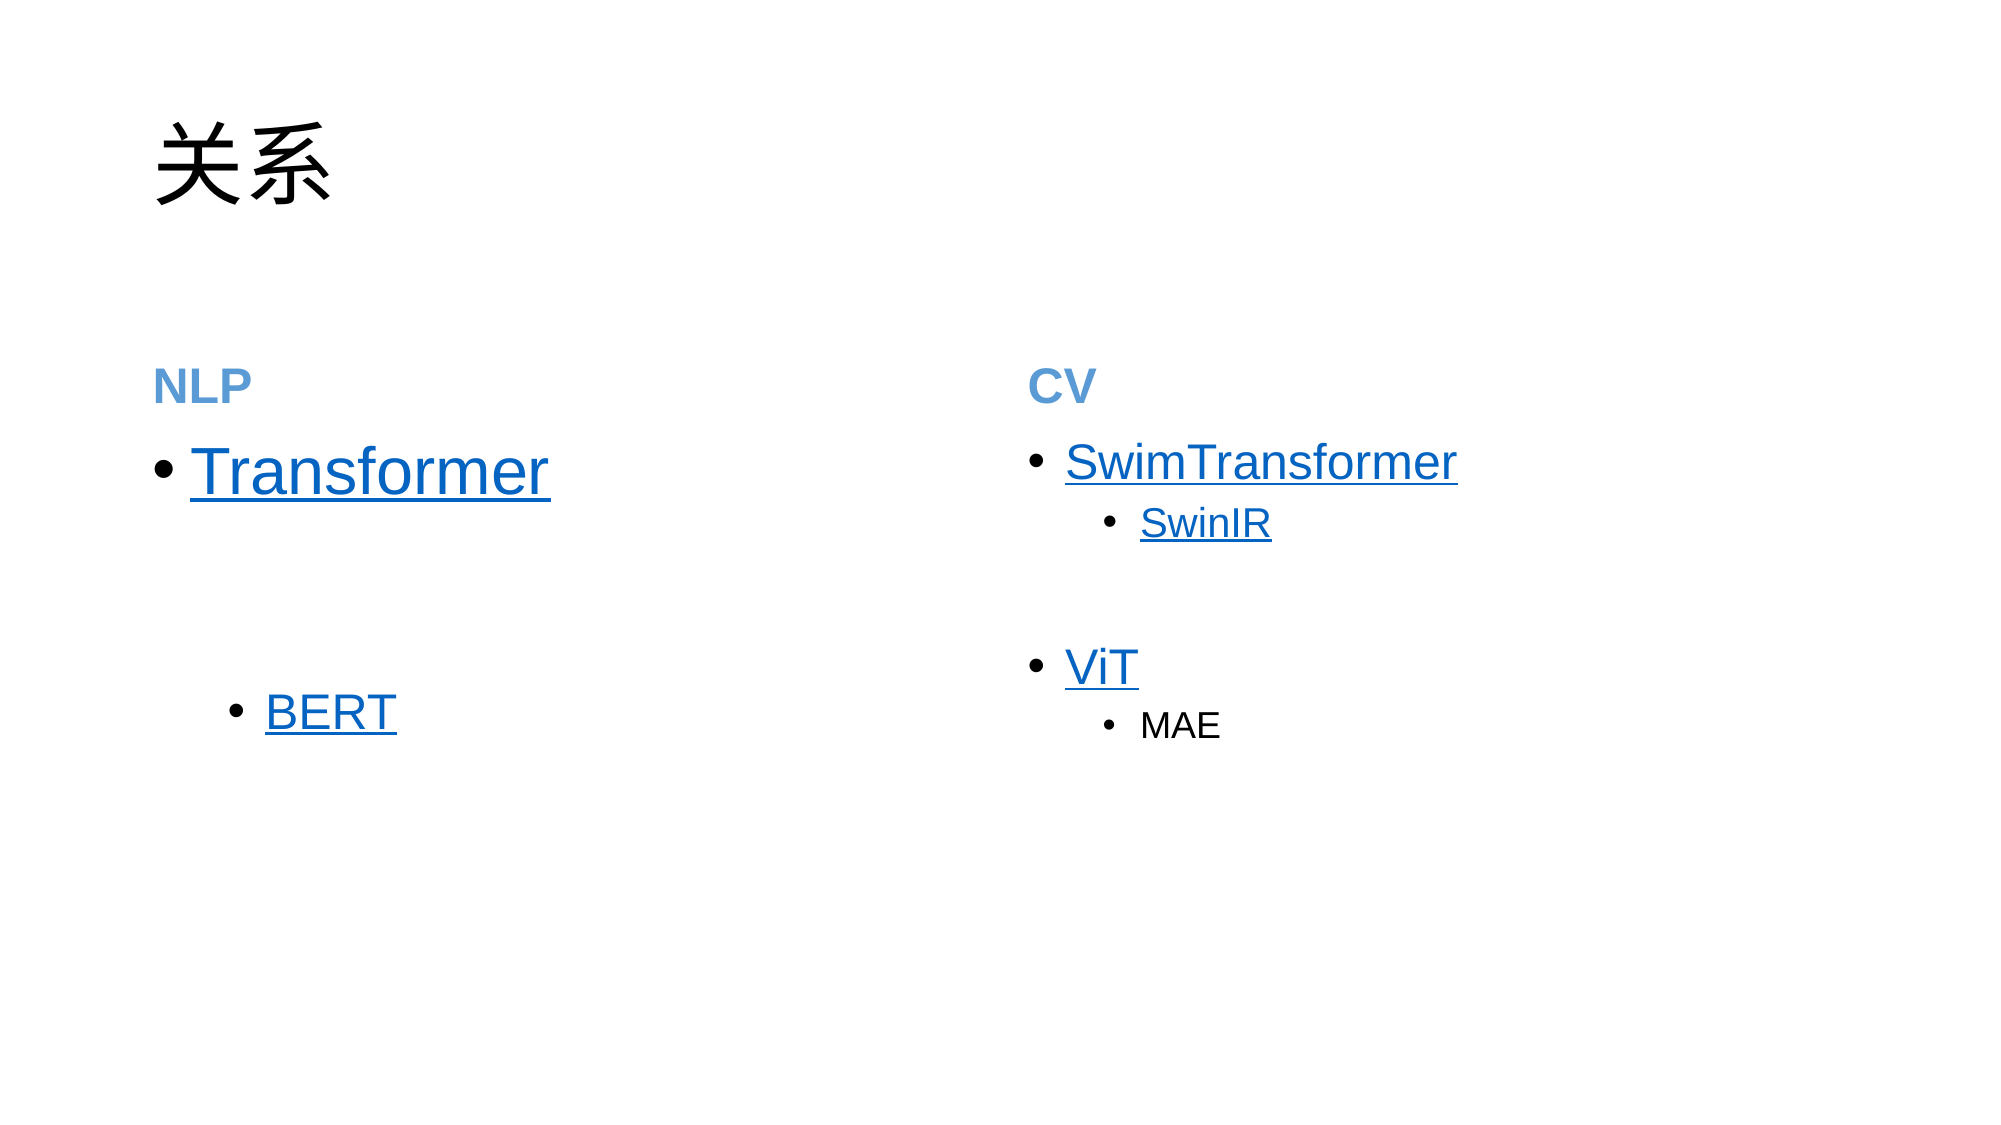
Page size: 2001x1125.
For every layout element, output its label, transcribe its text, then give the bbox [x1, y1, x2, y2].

list NLP [137, 286, 984, 422]
list Transformer BERT [137, 429, 984, 1016]
title 关系 [137, 59, 1863, 278]
list CV [1012, 286, 1863, 422]
list SwimTransformer SwinIR ViT MAE [1012, 429, 1863, 1016]
